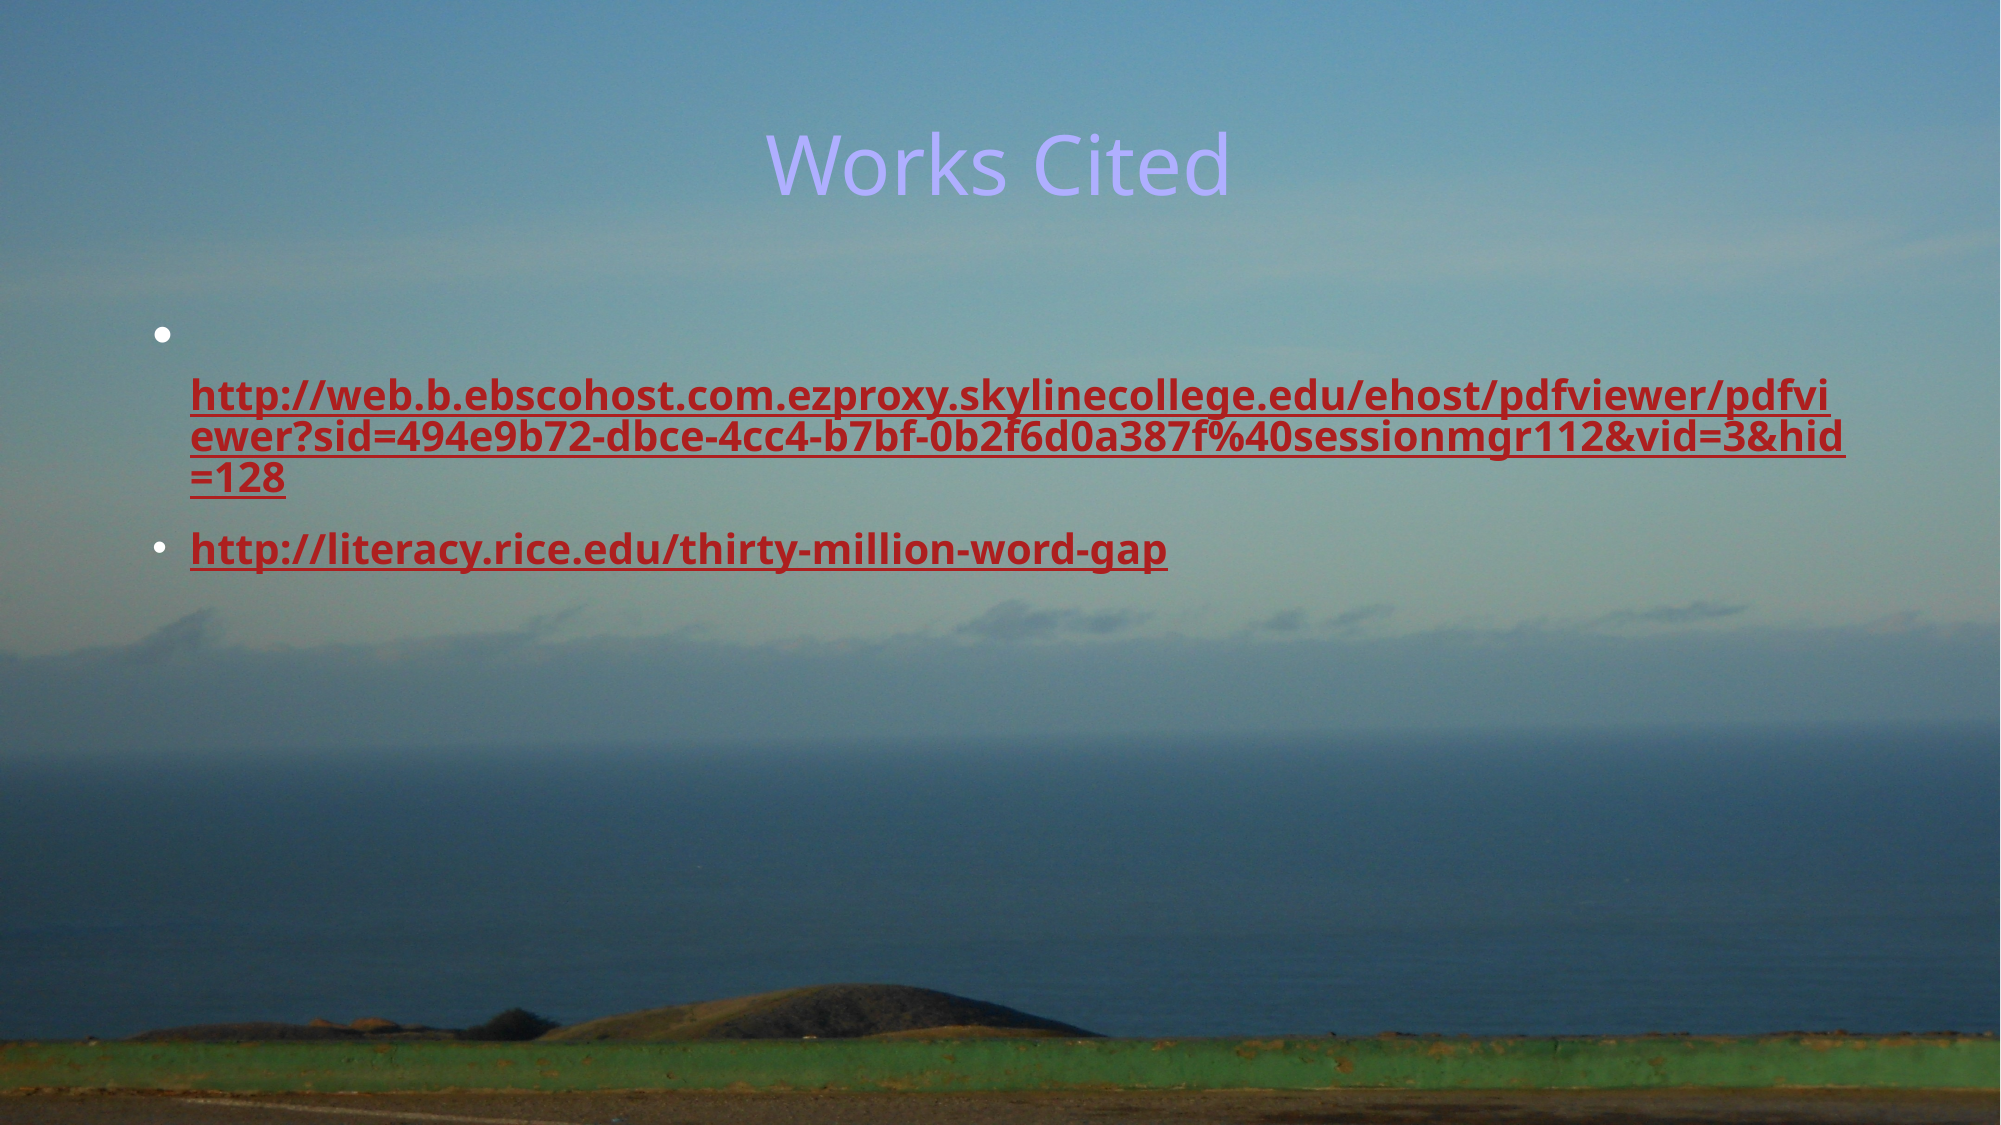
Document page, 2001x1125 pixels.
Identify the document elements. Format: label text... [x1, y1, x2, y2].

title Works Cited [137, 59, 1863, 278]
list http://web.b.ebscohost.com.ezproxy.skylinecollege.edu/ehost/pdfviewer/pdfviewer?sid=494e9b72-dbce-4cc4-b7bf-0b2f6d0a387f%40sessionmgr112&vid=3&hid=128 http://literacy.rice.edu/thirty-million-word-gap [137, 299, 1863, 1014]
picture [0, 0, 2001, 1125]
